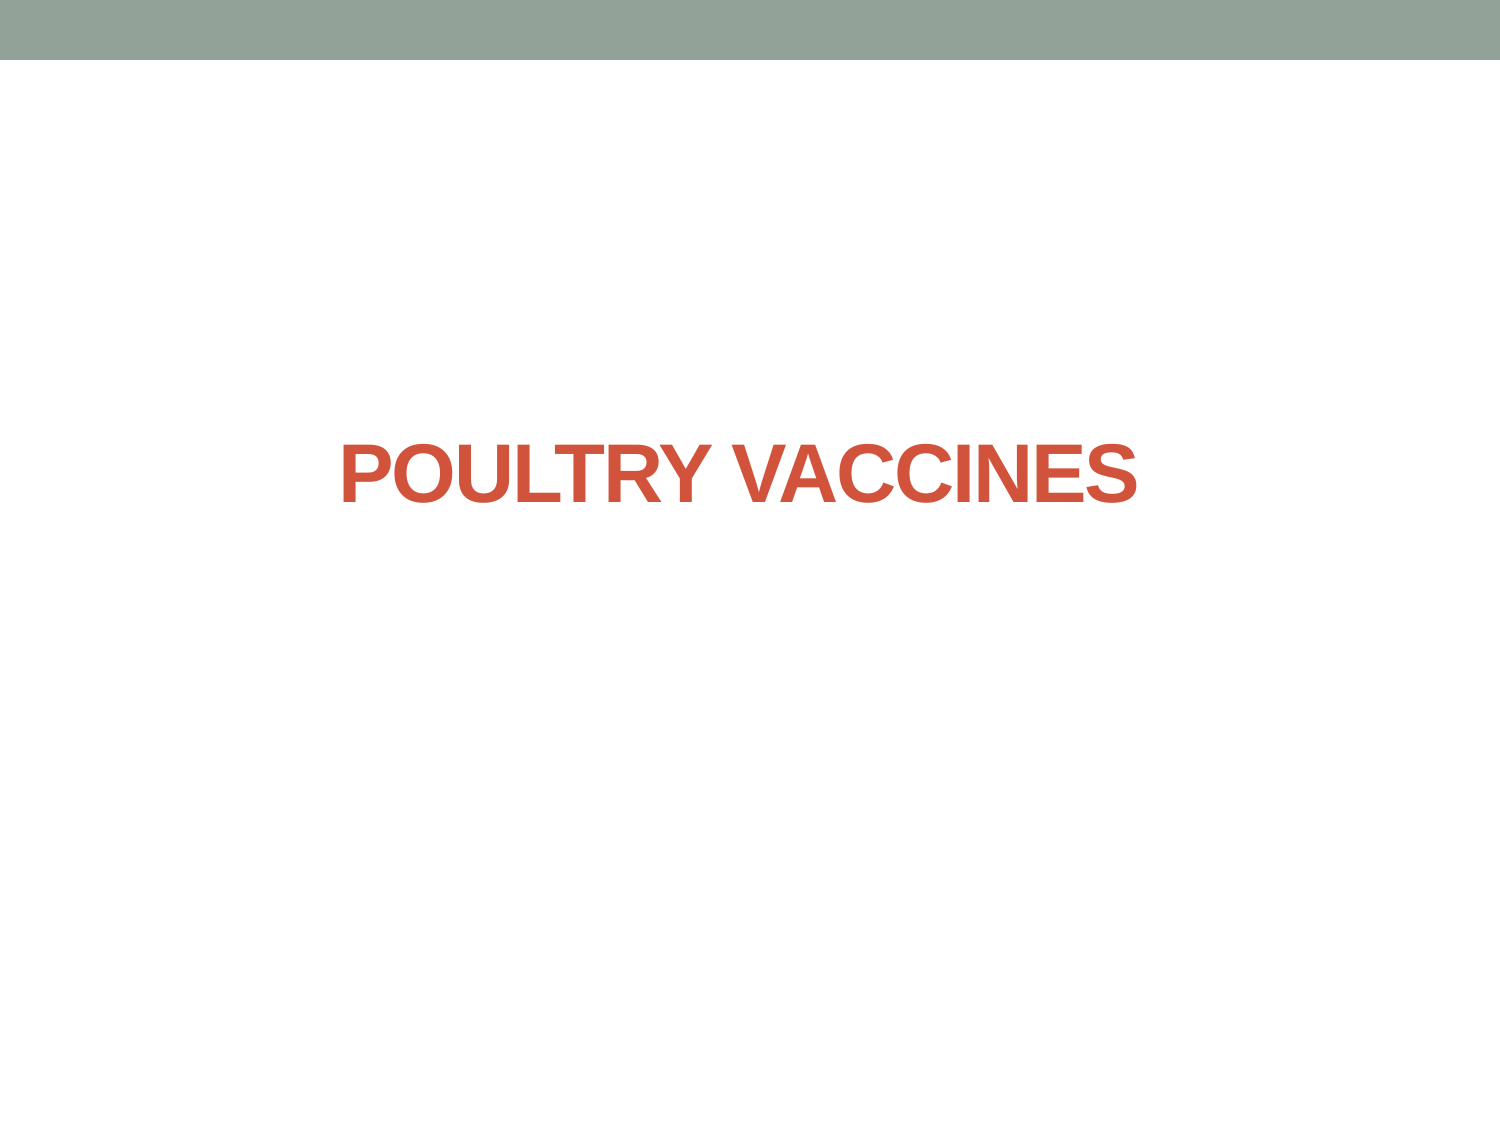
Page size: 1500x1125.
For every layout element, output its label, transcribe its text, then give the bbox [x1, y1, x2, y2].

title POULTRY VACCINES [75, 387, 1425, 550]
